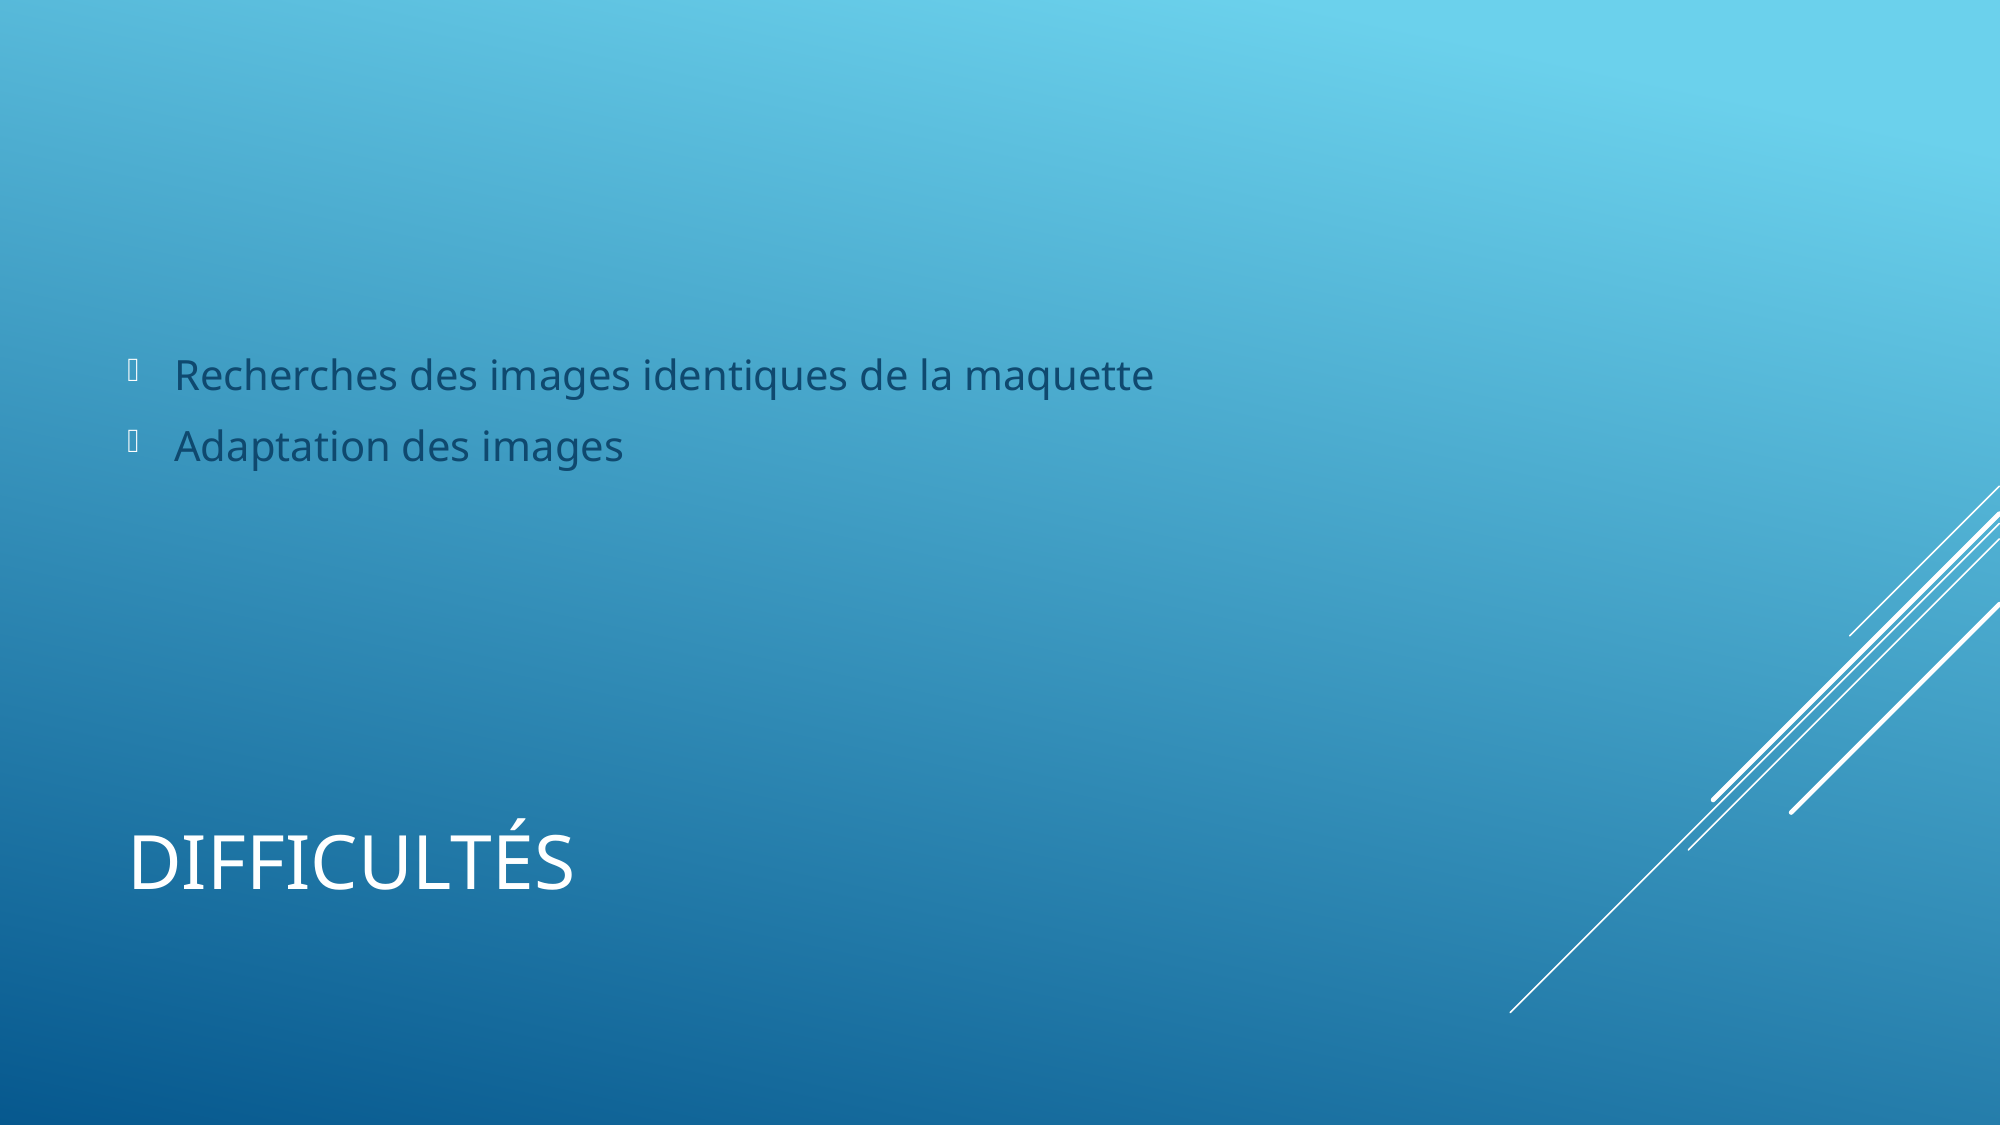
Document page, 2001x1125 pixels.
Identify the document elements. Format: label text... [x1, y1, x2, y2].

title difficultés [112, 736, 1513, 984]
list Recherches des images identiques de la maquette Adaptation des images [112, 112, 1513, 706]
